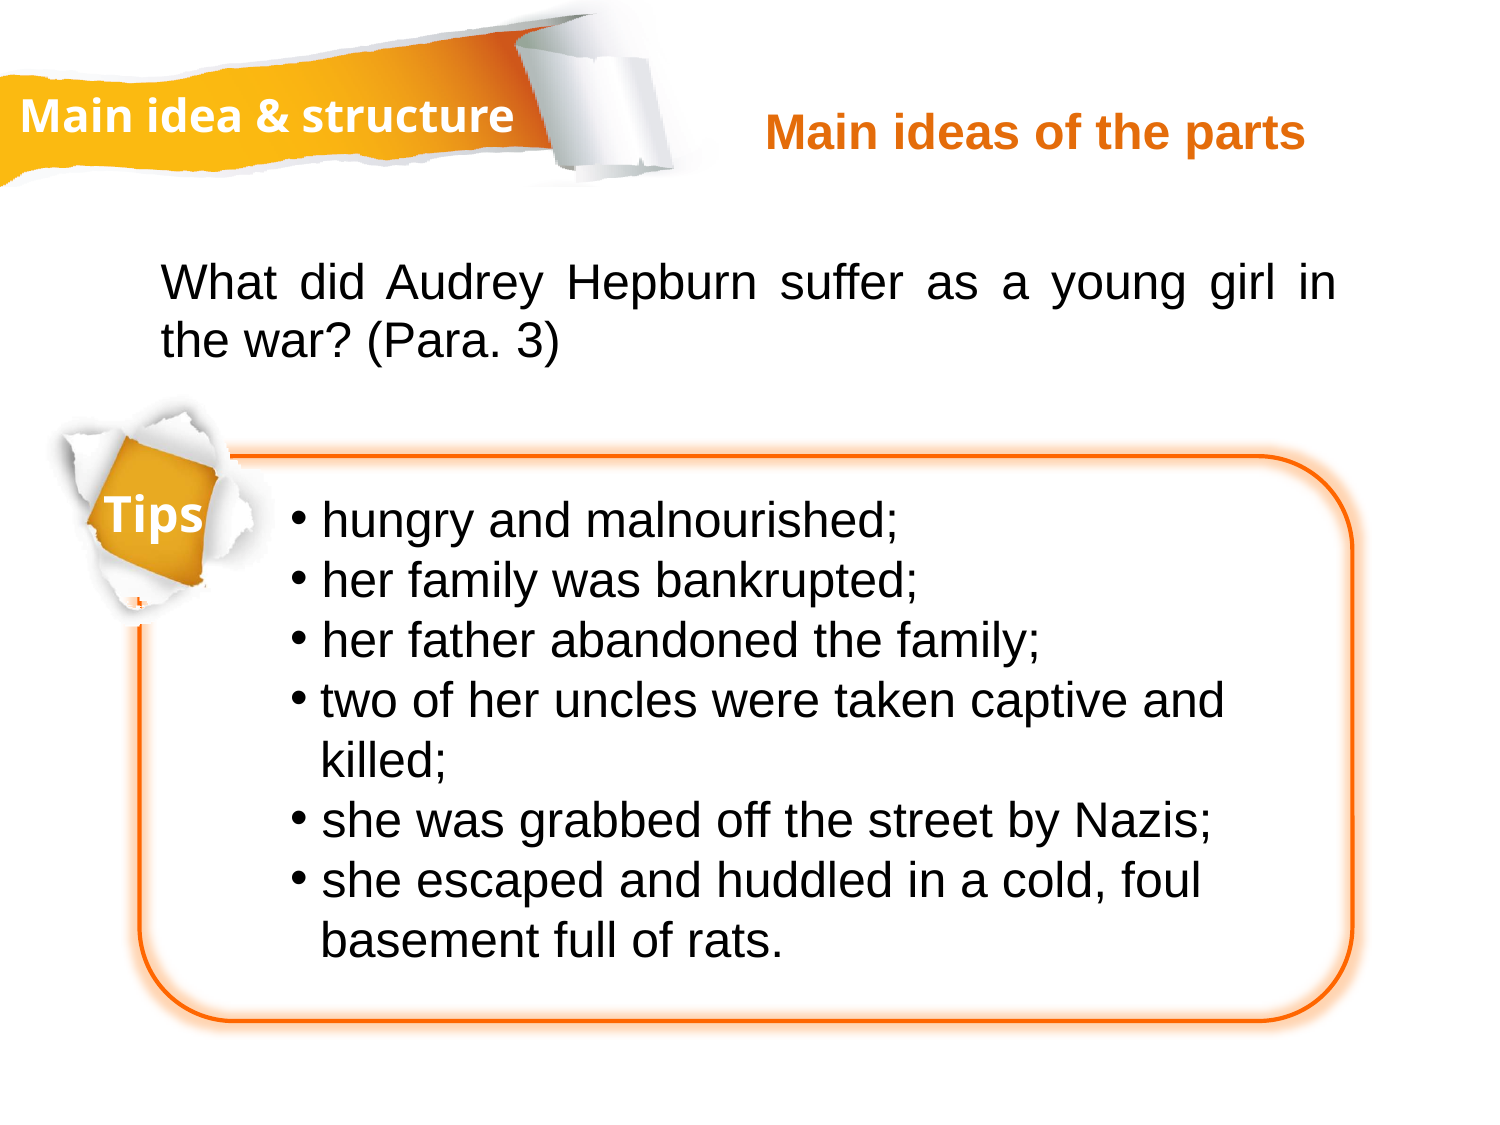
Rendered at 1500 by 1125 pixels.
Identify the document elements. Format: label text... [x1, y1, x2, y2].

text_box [38, 373, 1353, 1022]
text_box What did Audrey Hepburn suffer as a young girl in the war? (Para. 3) [145, 243, 1353, 372]
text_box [0, 0, 1379, 188]
